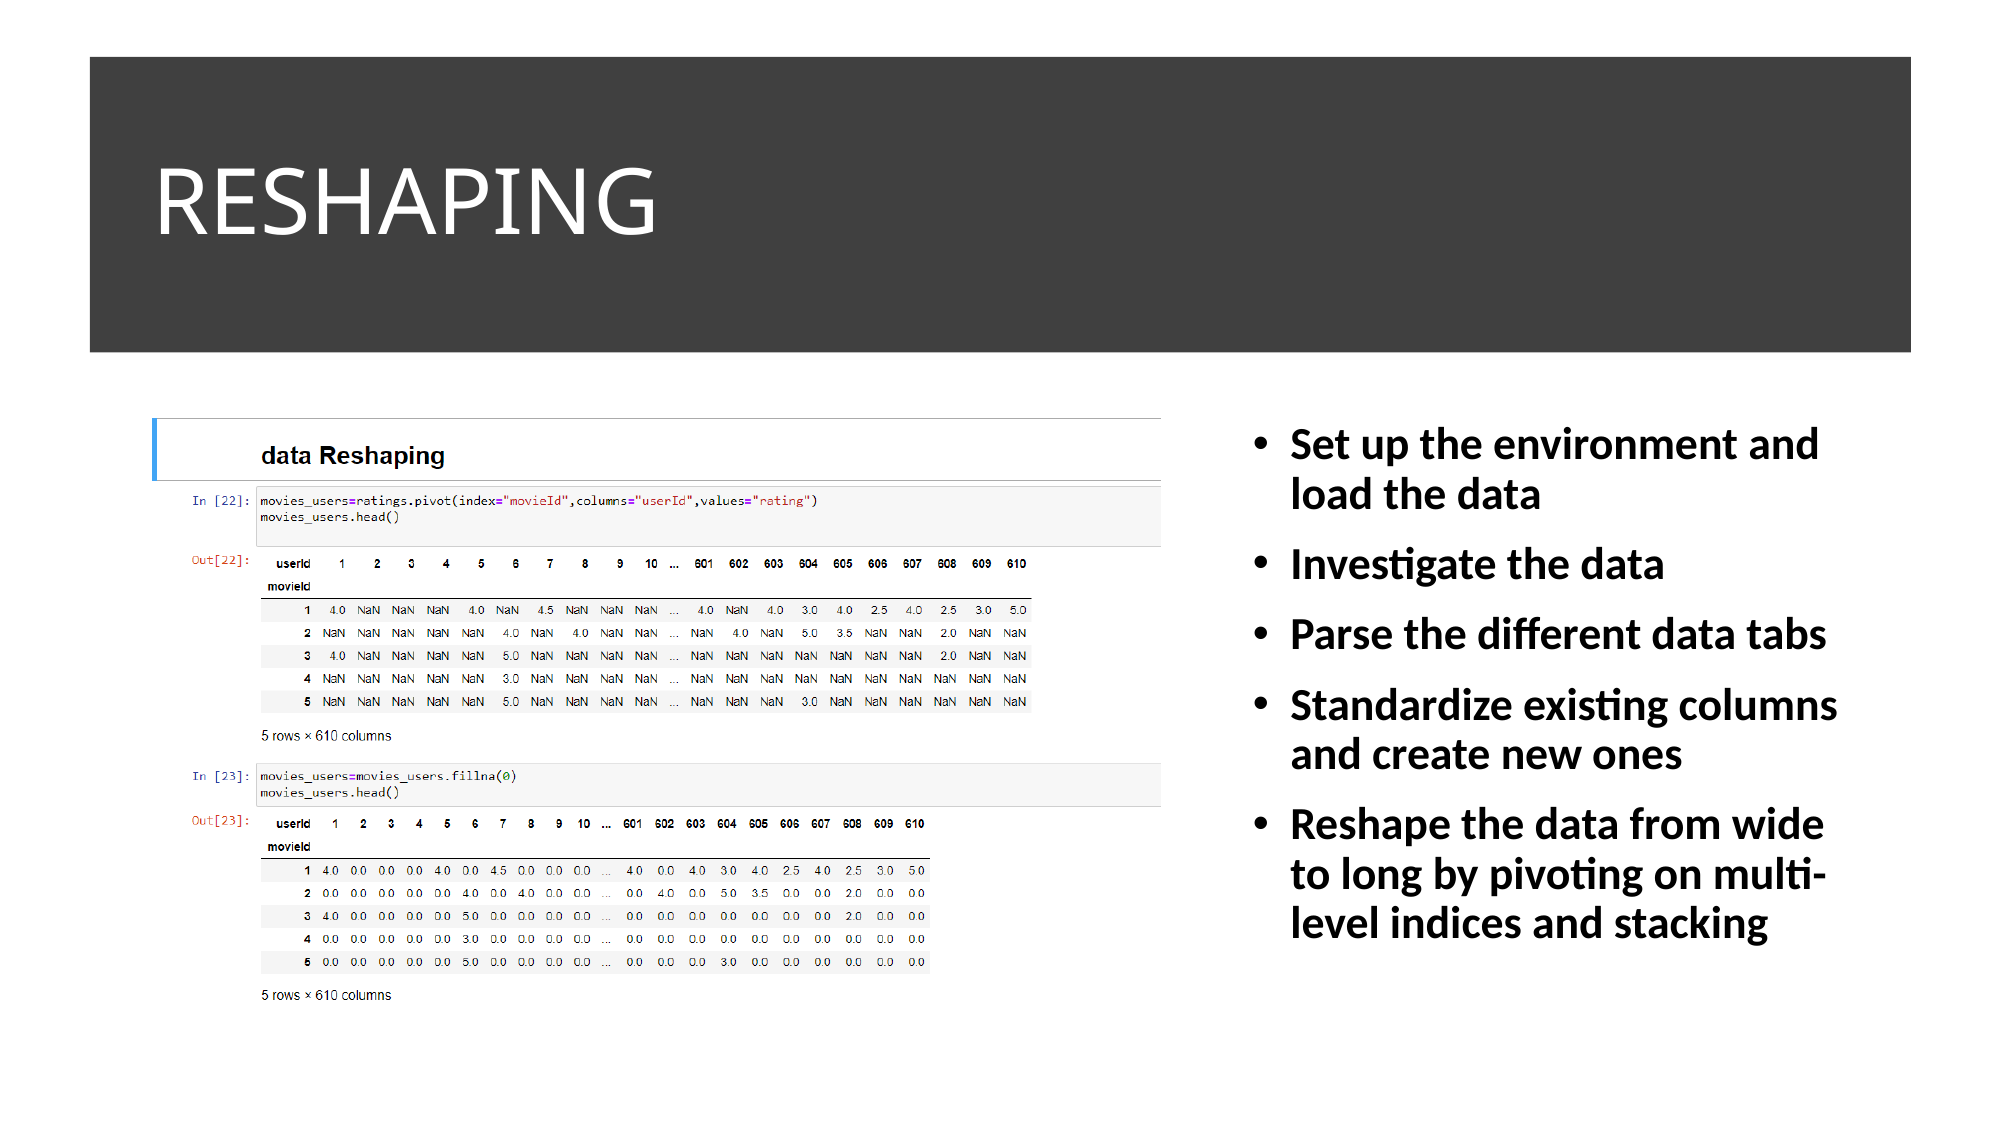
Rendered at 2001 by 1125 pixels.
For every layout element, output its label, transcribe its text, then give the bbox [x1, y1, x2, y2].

picture [137, 412, 1161, 1014]
list Set up the environment and load the data Investigate the data Parse the different data tabs Standardize existing columns and create new ones Reshape the data from wide to long by pivoting on multi-level indices and stacking [1237, 412, 1862, 1014]
title RESHAPING [137, 96, 1863, 314]
text_box [89, 56, 1912, 353]
